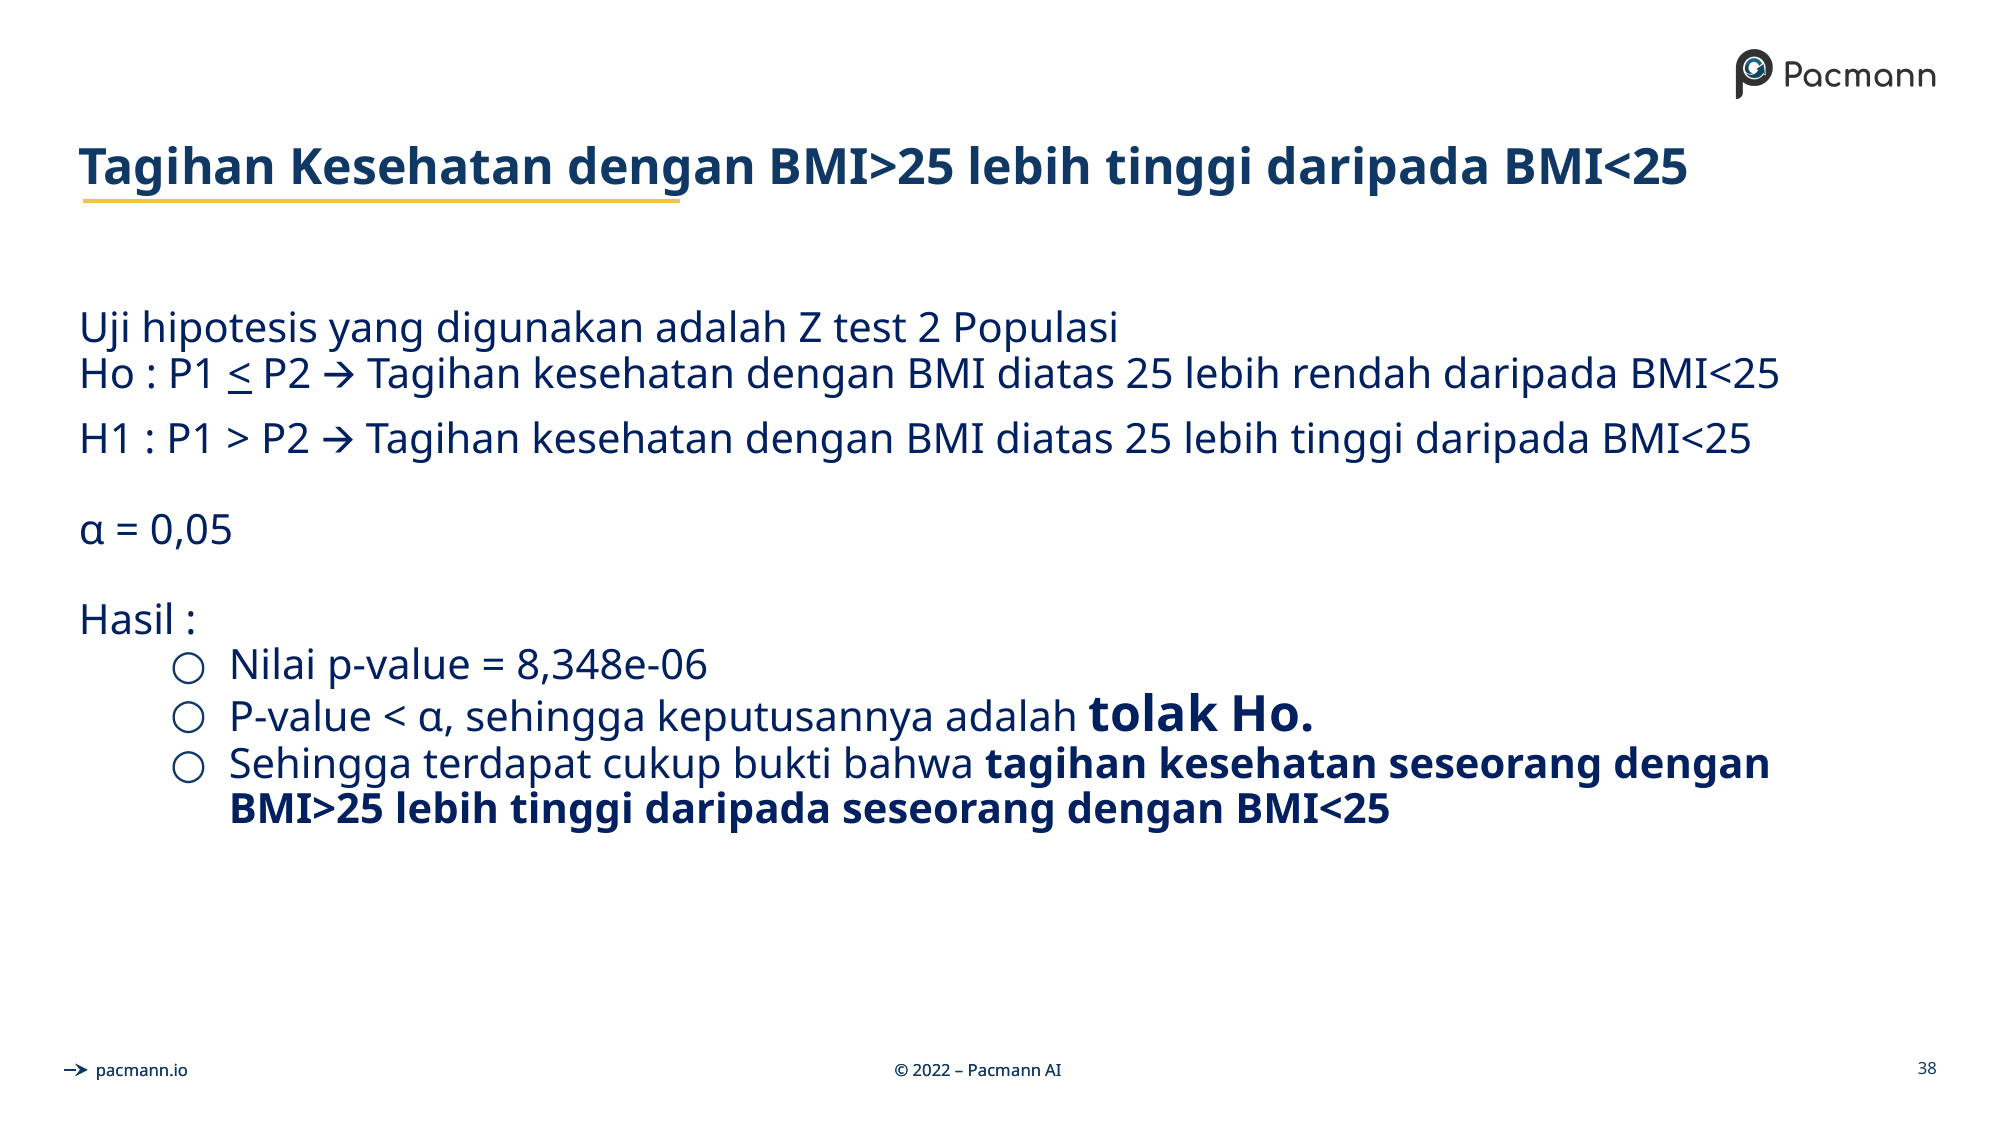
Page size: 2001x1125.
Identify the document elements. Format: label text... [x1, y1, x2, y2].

list Uji hipotesis yang digunakan adalah Z test 2 Populasi Ho : P1 < P2 🡪 Tagihan kesehatan dengan BMI diatas 25 lebih rendah daripada BMI<25 H1 : P1 > P2 🡪 Tagihan kesehatan dengan BMI diatas 25 lebih tinggi daripada BMI<25 α = 0,05 Hasil : Nilai p-value = 8,348e-06 P-value < α, sehingga keputusannya adalah tolak Ho. Sehingga terdapat cukup bukti bahwa tagihan kesehatan seseorang dengan BMI>25 lebih tinggi daripada seseorang dengan BMI<25 [63, 299, 1952, 1014]
picture [1707, 36, 1966, 112]
title Tagihan Kesehatan dengan BMI>25 lebih tinggi daripada BMI<25 [63, 59, 1952, 278]
